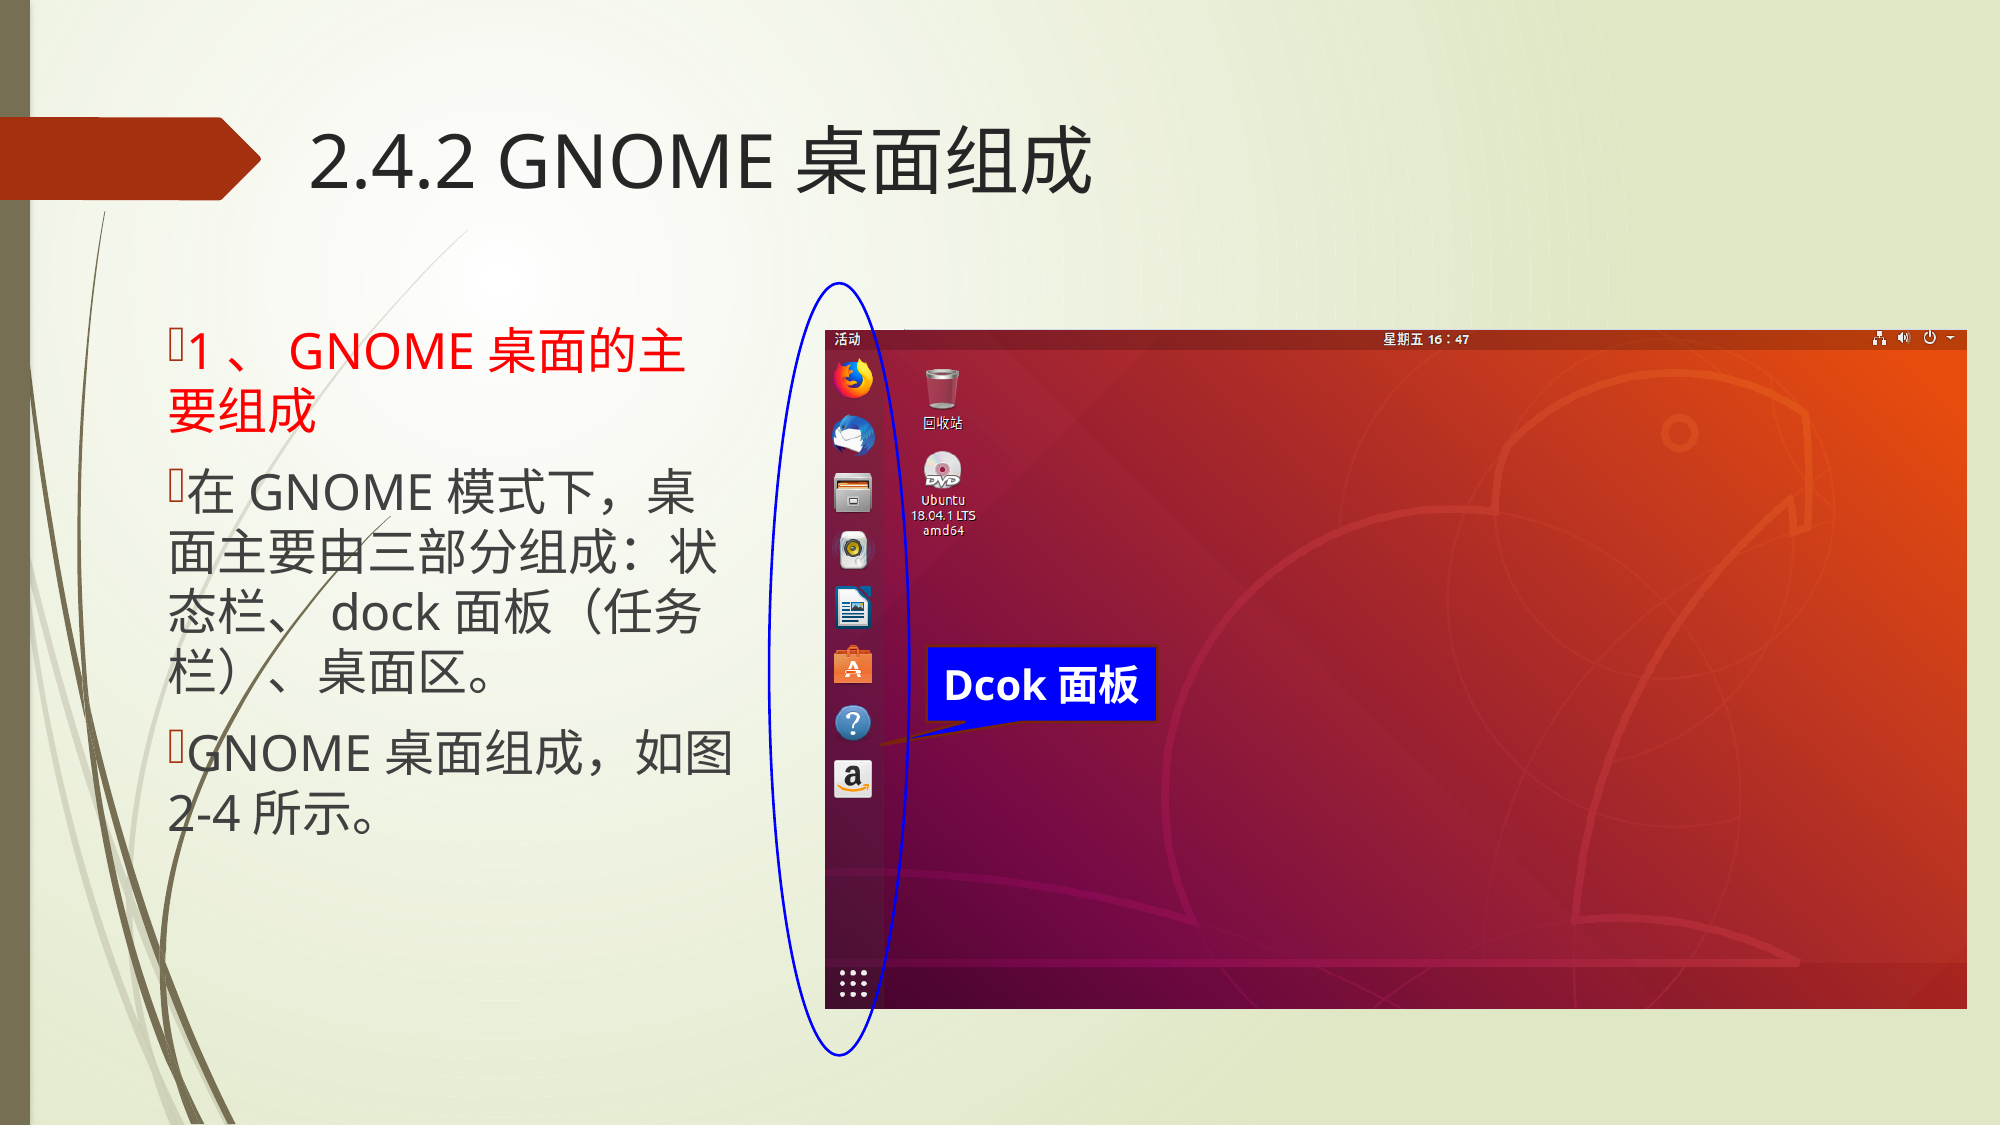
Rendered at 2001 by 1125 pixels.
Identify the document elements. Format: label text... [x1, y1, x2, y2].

title 2.4.2 GNOME桌面组成 [293, 105, 1371, 313]
text_box [767, 281, 874, 1057]
picture [825, 329, 1967, 1009]
text_box 1、GNOME桌面的主要组成 在GNOME模式下，桌面主要由三部分组成：状态栏、dock面板（任务栏）、桌面区。 GNOME桌面组成，如图2-4所示。 [153, 312, 752, 930]
